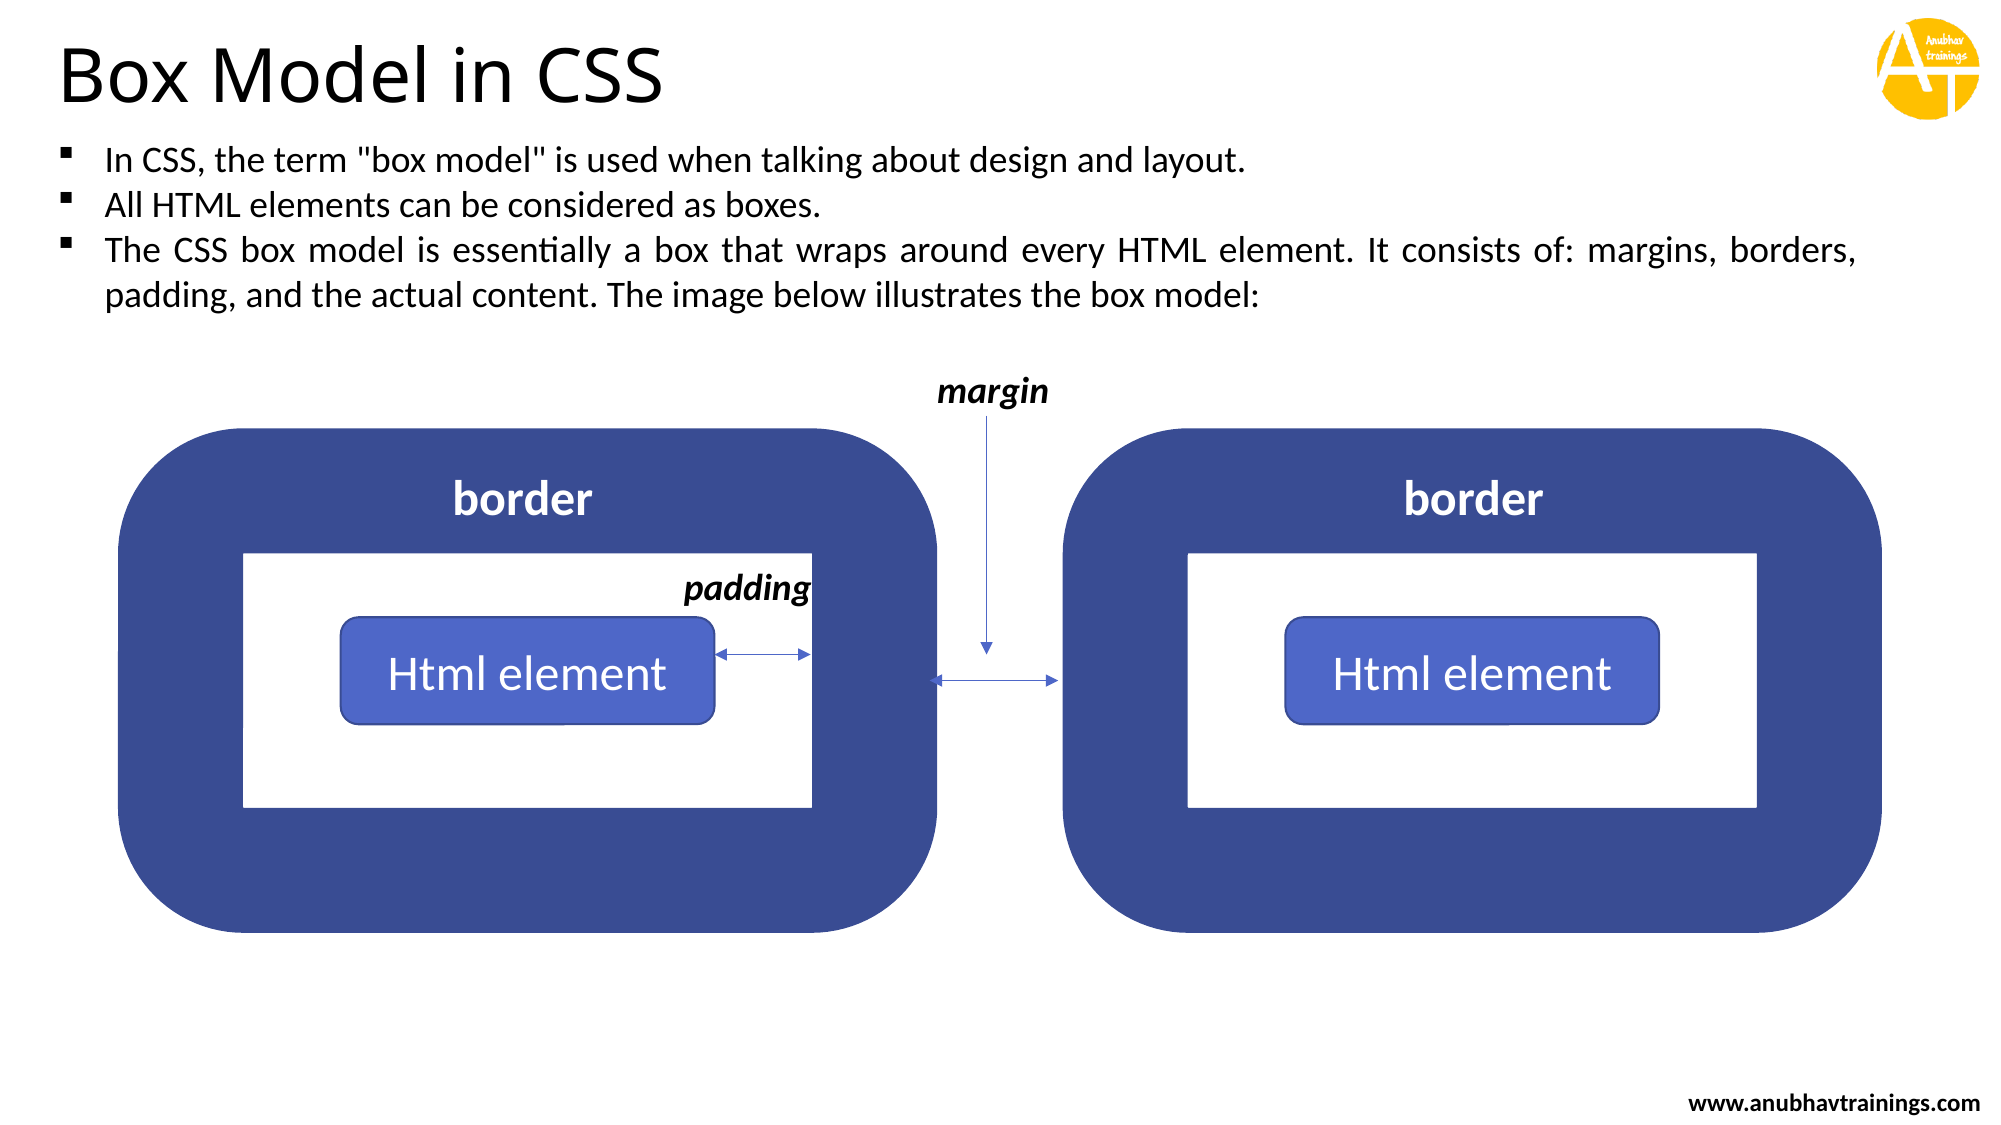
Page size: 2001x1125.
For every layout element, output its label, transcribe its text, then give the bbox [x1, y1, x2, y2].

text_box border [1388, 457, 1624, 533]
text_box margin [922, 358, 1126, 418]
picture [1866, 11, 1985, 128]
text_box Box Model in CSS [42, 30, 1866, 127]
text_box [179, 489, 876, 872]
text_box [1124, 489, 1821, 872]
text_box padding [669, 555, 873, 616]
footer www.anubhavtrainings.com [1669, 1089, 2000, 1114]
text_box In CSS, the term "box model" is used when talking about design and layout. All HTML elements can be considered as boxes. The CSS box model is essentially a box that wraps around every HTML element. It consists of: margins, borders, padding, and the actual content. The image below illustrates the box model: [42, 127, 1874, 323]
text_box border [437, 457, 673, 533]
